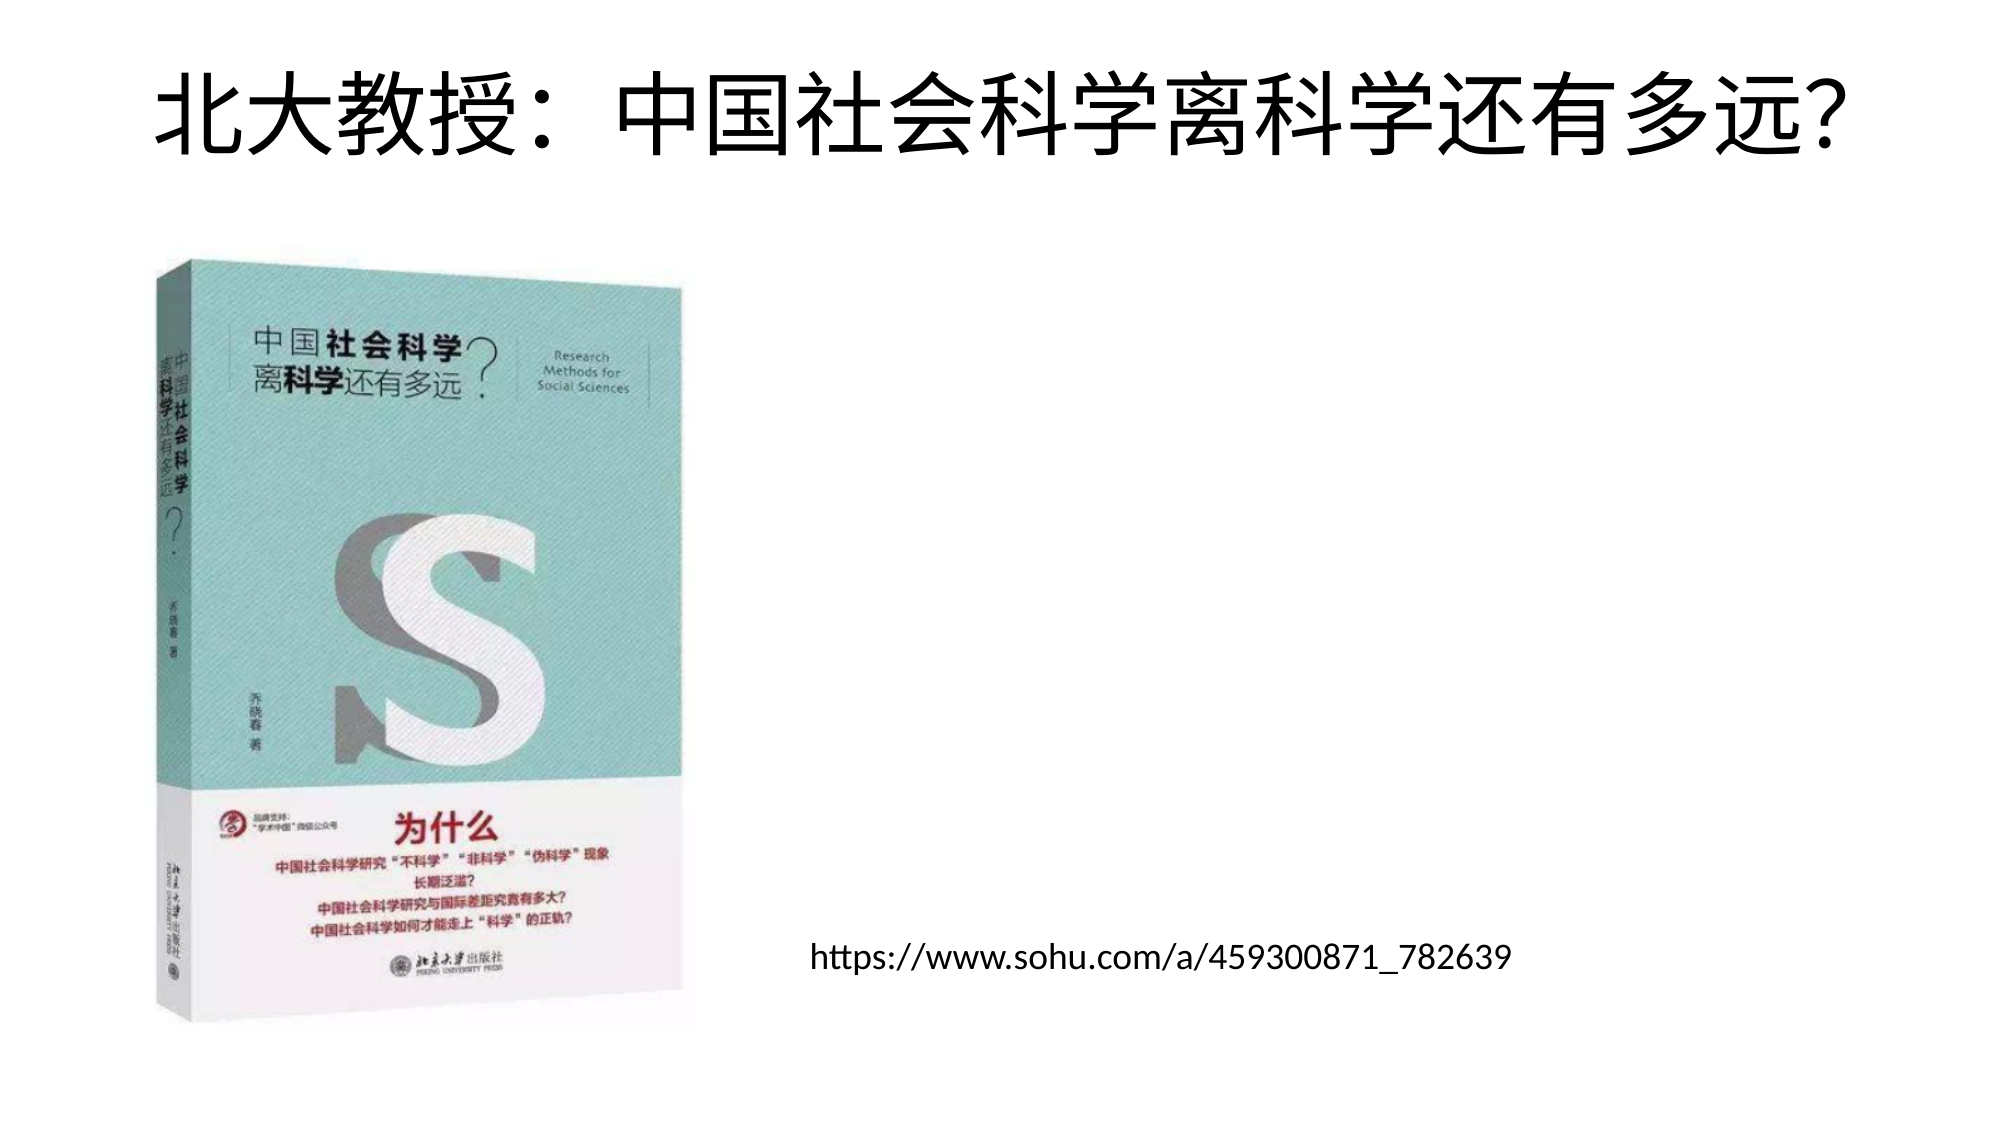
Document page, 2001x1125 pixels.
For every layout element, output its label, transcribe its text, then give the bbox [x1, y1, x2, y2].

picture [137, 243, 699, 1029]
title 北大教授：中国社会科学离科学还有多远？ [137, 59, 1863, 278]
text_box https://www.sohu.com/a/459300871_782639 [794, 925, 1795, 985]
